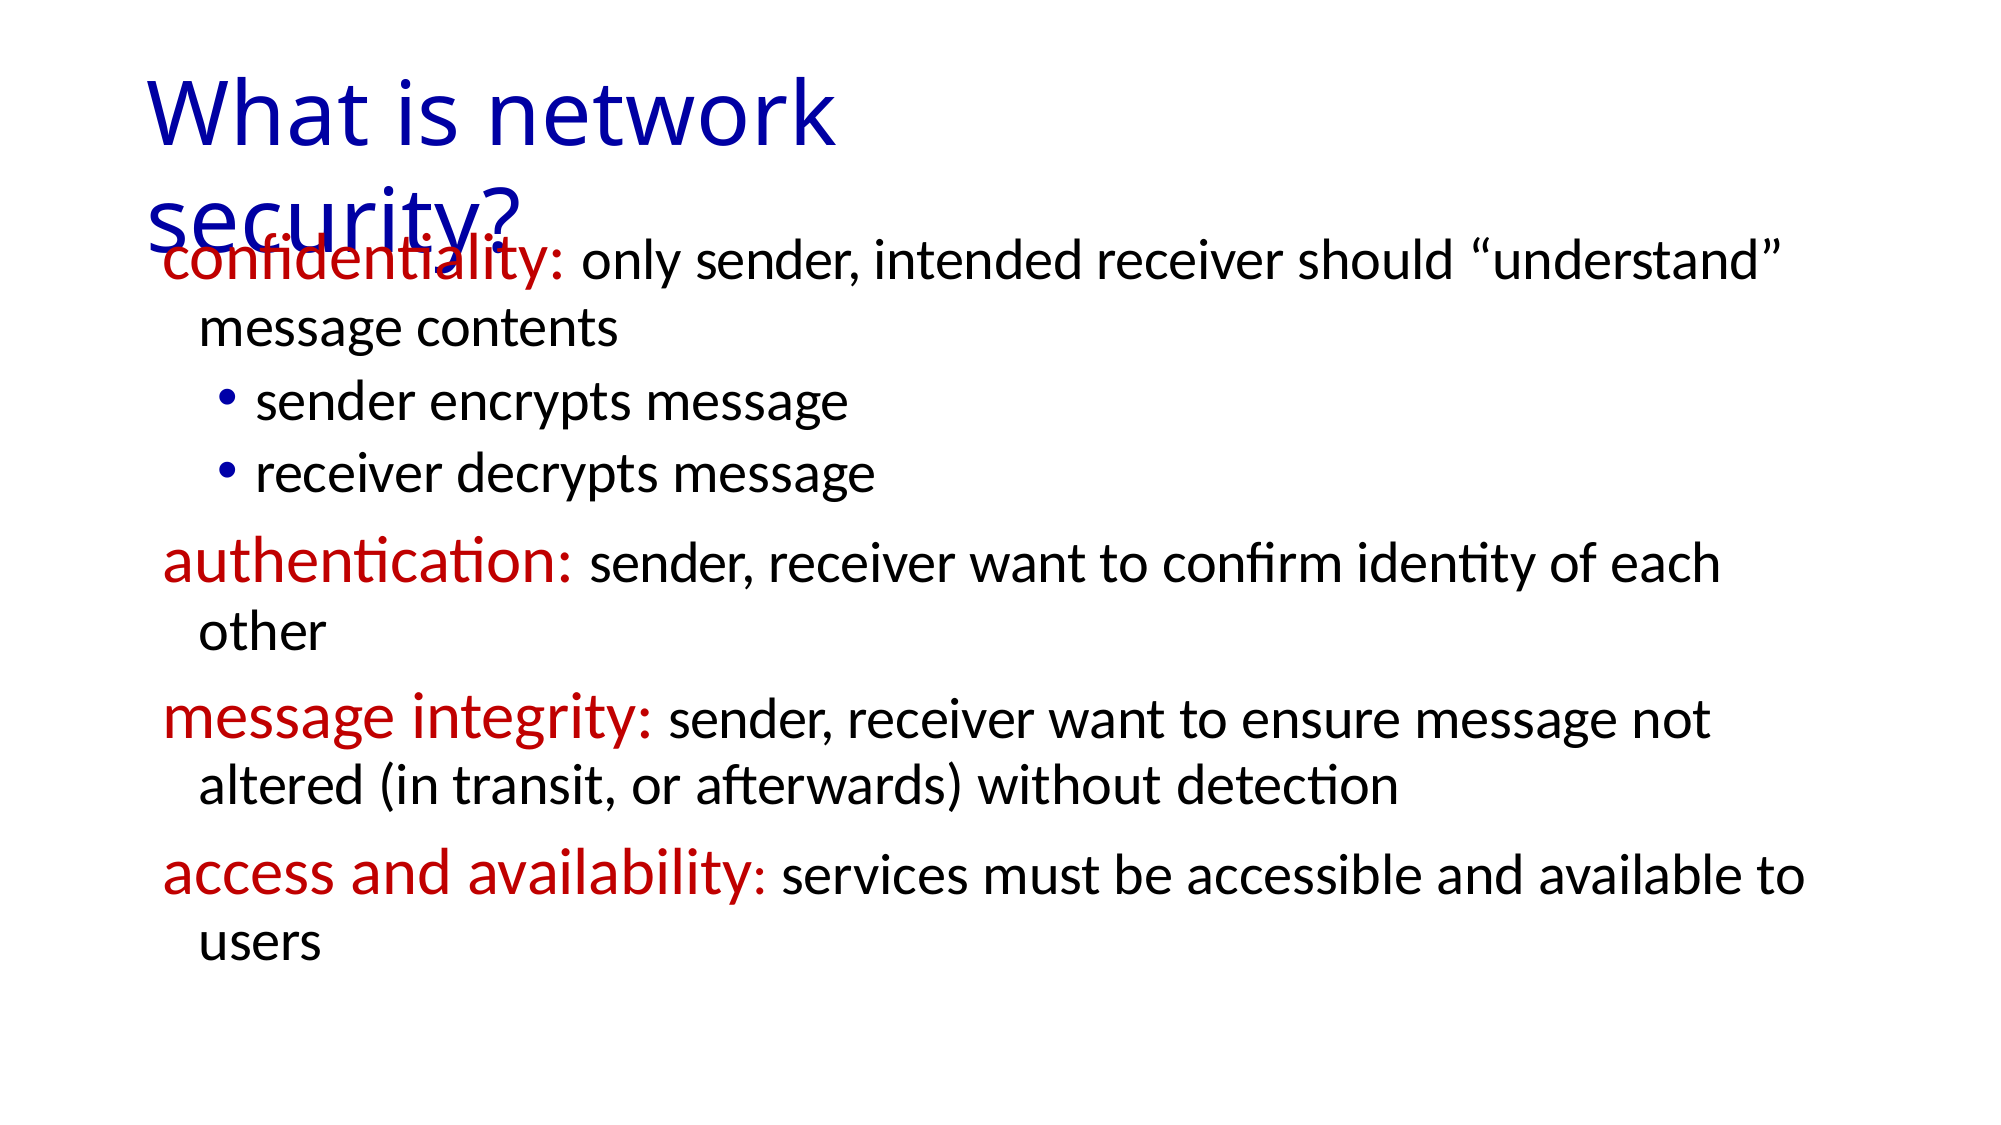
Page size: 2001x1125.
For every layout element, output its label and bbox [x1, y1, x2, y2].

title [143, 53, 1107, 271]
text_box [160, 211, 1821, 973]
